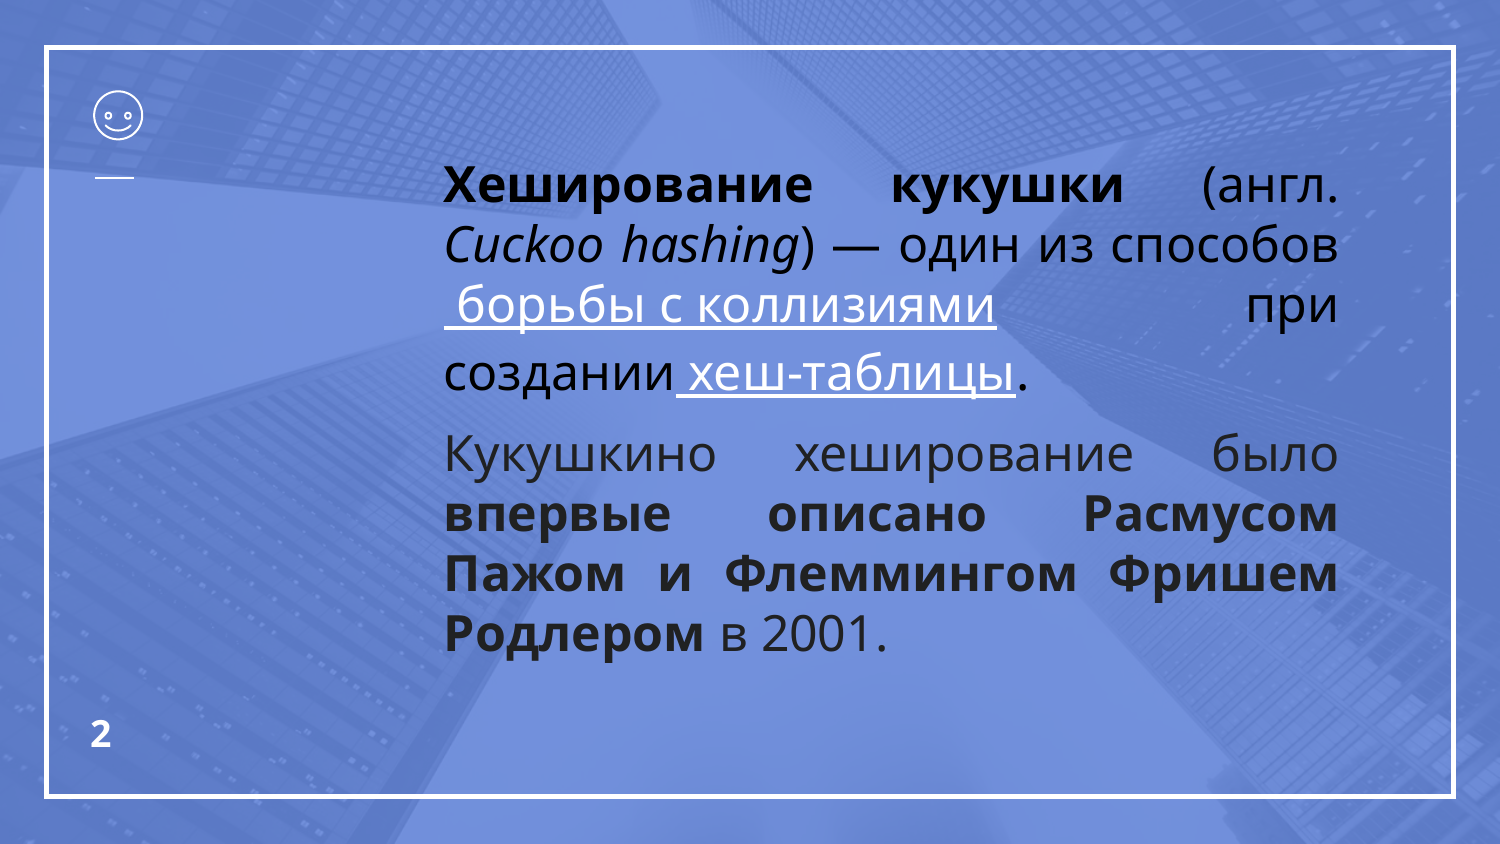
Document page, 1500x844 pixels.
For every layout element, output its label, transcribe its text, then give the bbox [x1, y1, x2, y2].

list Хеширование кукушки (англ. Cuckoo hashing) — один из способов борьбы с коллизиями при создании хеш-таблицы. Кукушкино хеширование было впервые описано Расмусом Пажом и Флеммингом Фришем Родлером в 2001. [428, 137, 1355, 720]
slide_number ‹#› [75, 687, 165, 777]
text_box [93, 91, 143, 140]
